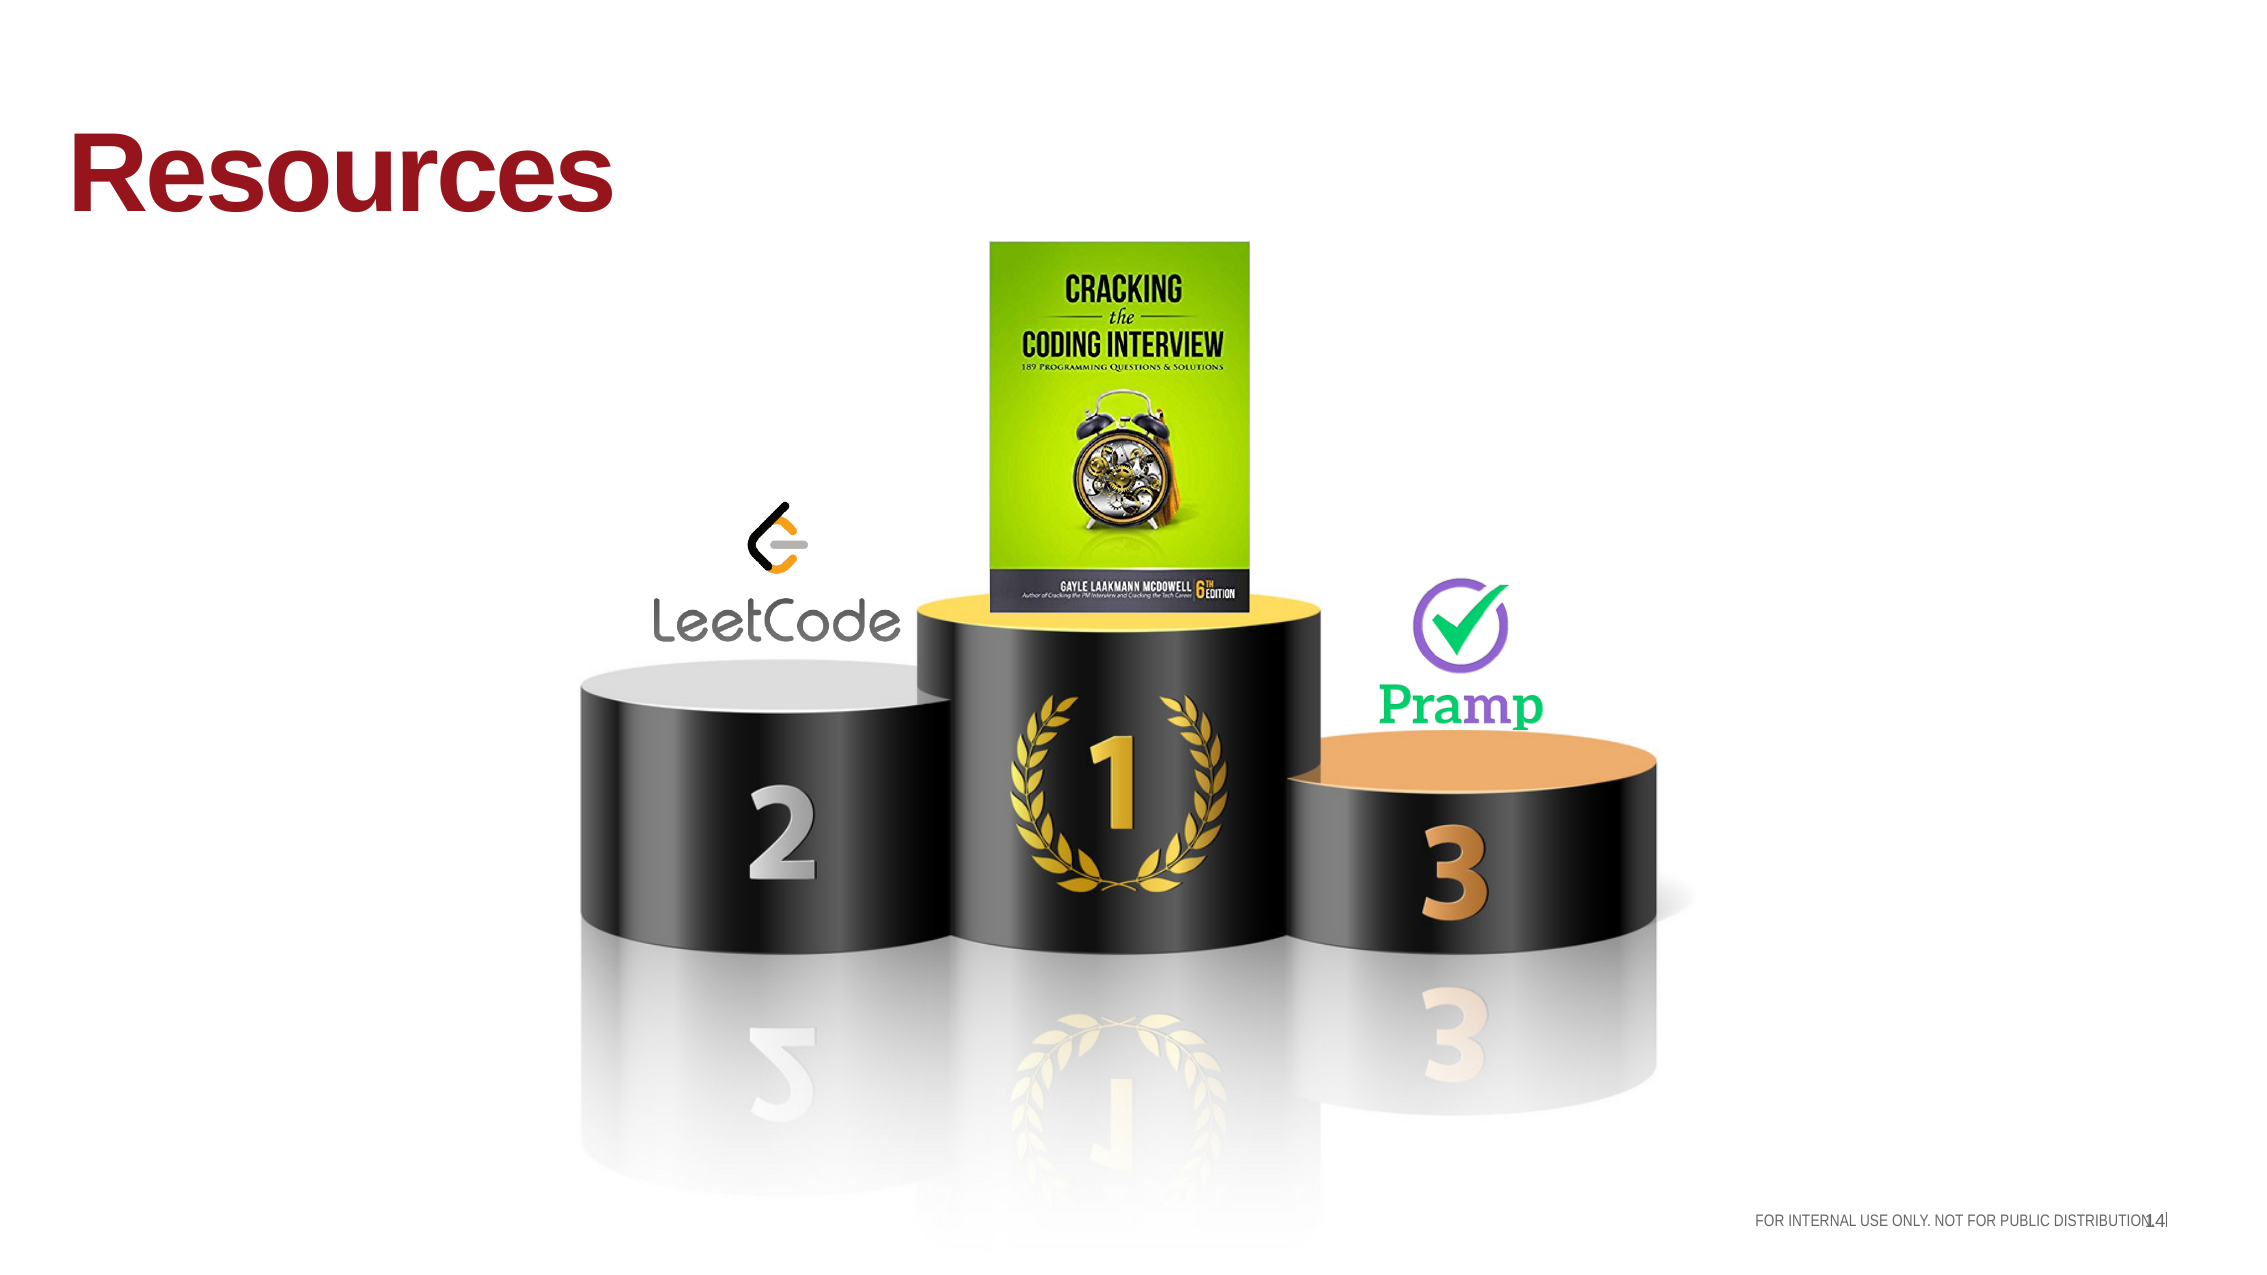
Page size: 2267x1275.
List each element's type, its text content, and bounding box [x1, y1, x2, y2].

text_box Resources [53, 0, 1266, 358]
picture [500, 241, 1738, 1275]
